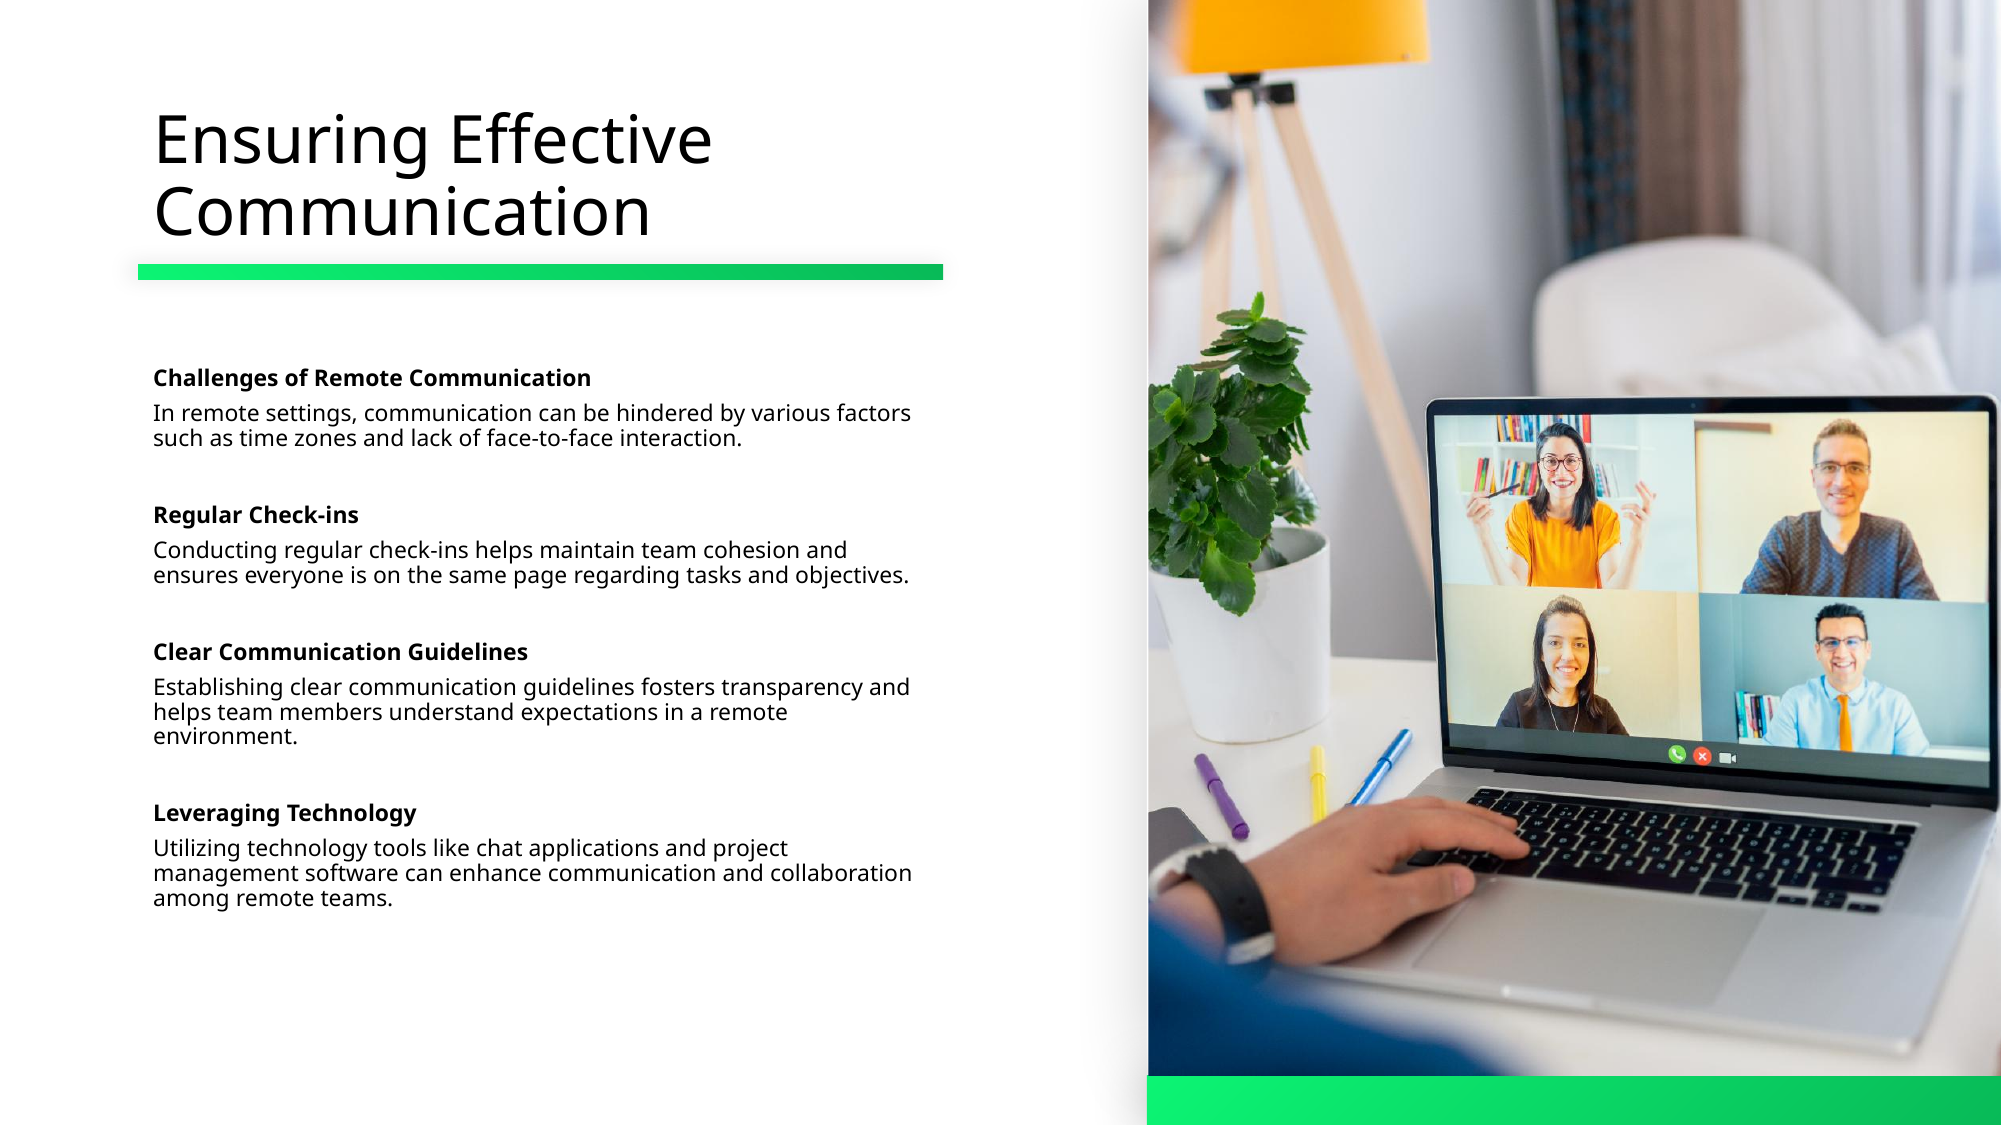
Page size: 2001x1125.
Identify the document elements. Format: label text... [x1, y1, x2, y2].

picture [1148, 0, 2001, 1076]
title Ensuring Effective Communication [138, 95, 1010, 262]
list Challenges of Remote Communication In remote settings, communication can be hindered by various factors such as time zones and lack of face-to-face interaction. Regular Check-ins Conducting regular check-ins helps maintain team cohesion and ensures everyone is on the same page regarding tasks and objectives. Clear Communication Guidelines Establishing clear communication guidelines fosters transparency and helps team members understand expectations in a remote environment. Leveraging Technology Utilizing technology tools like chat applications and project management software can enhance communication and collaboration among remote teams. [138, 359, 931, 967]
